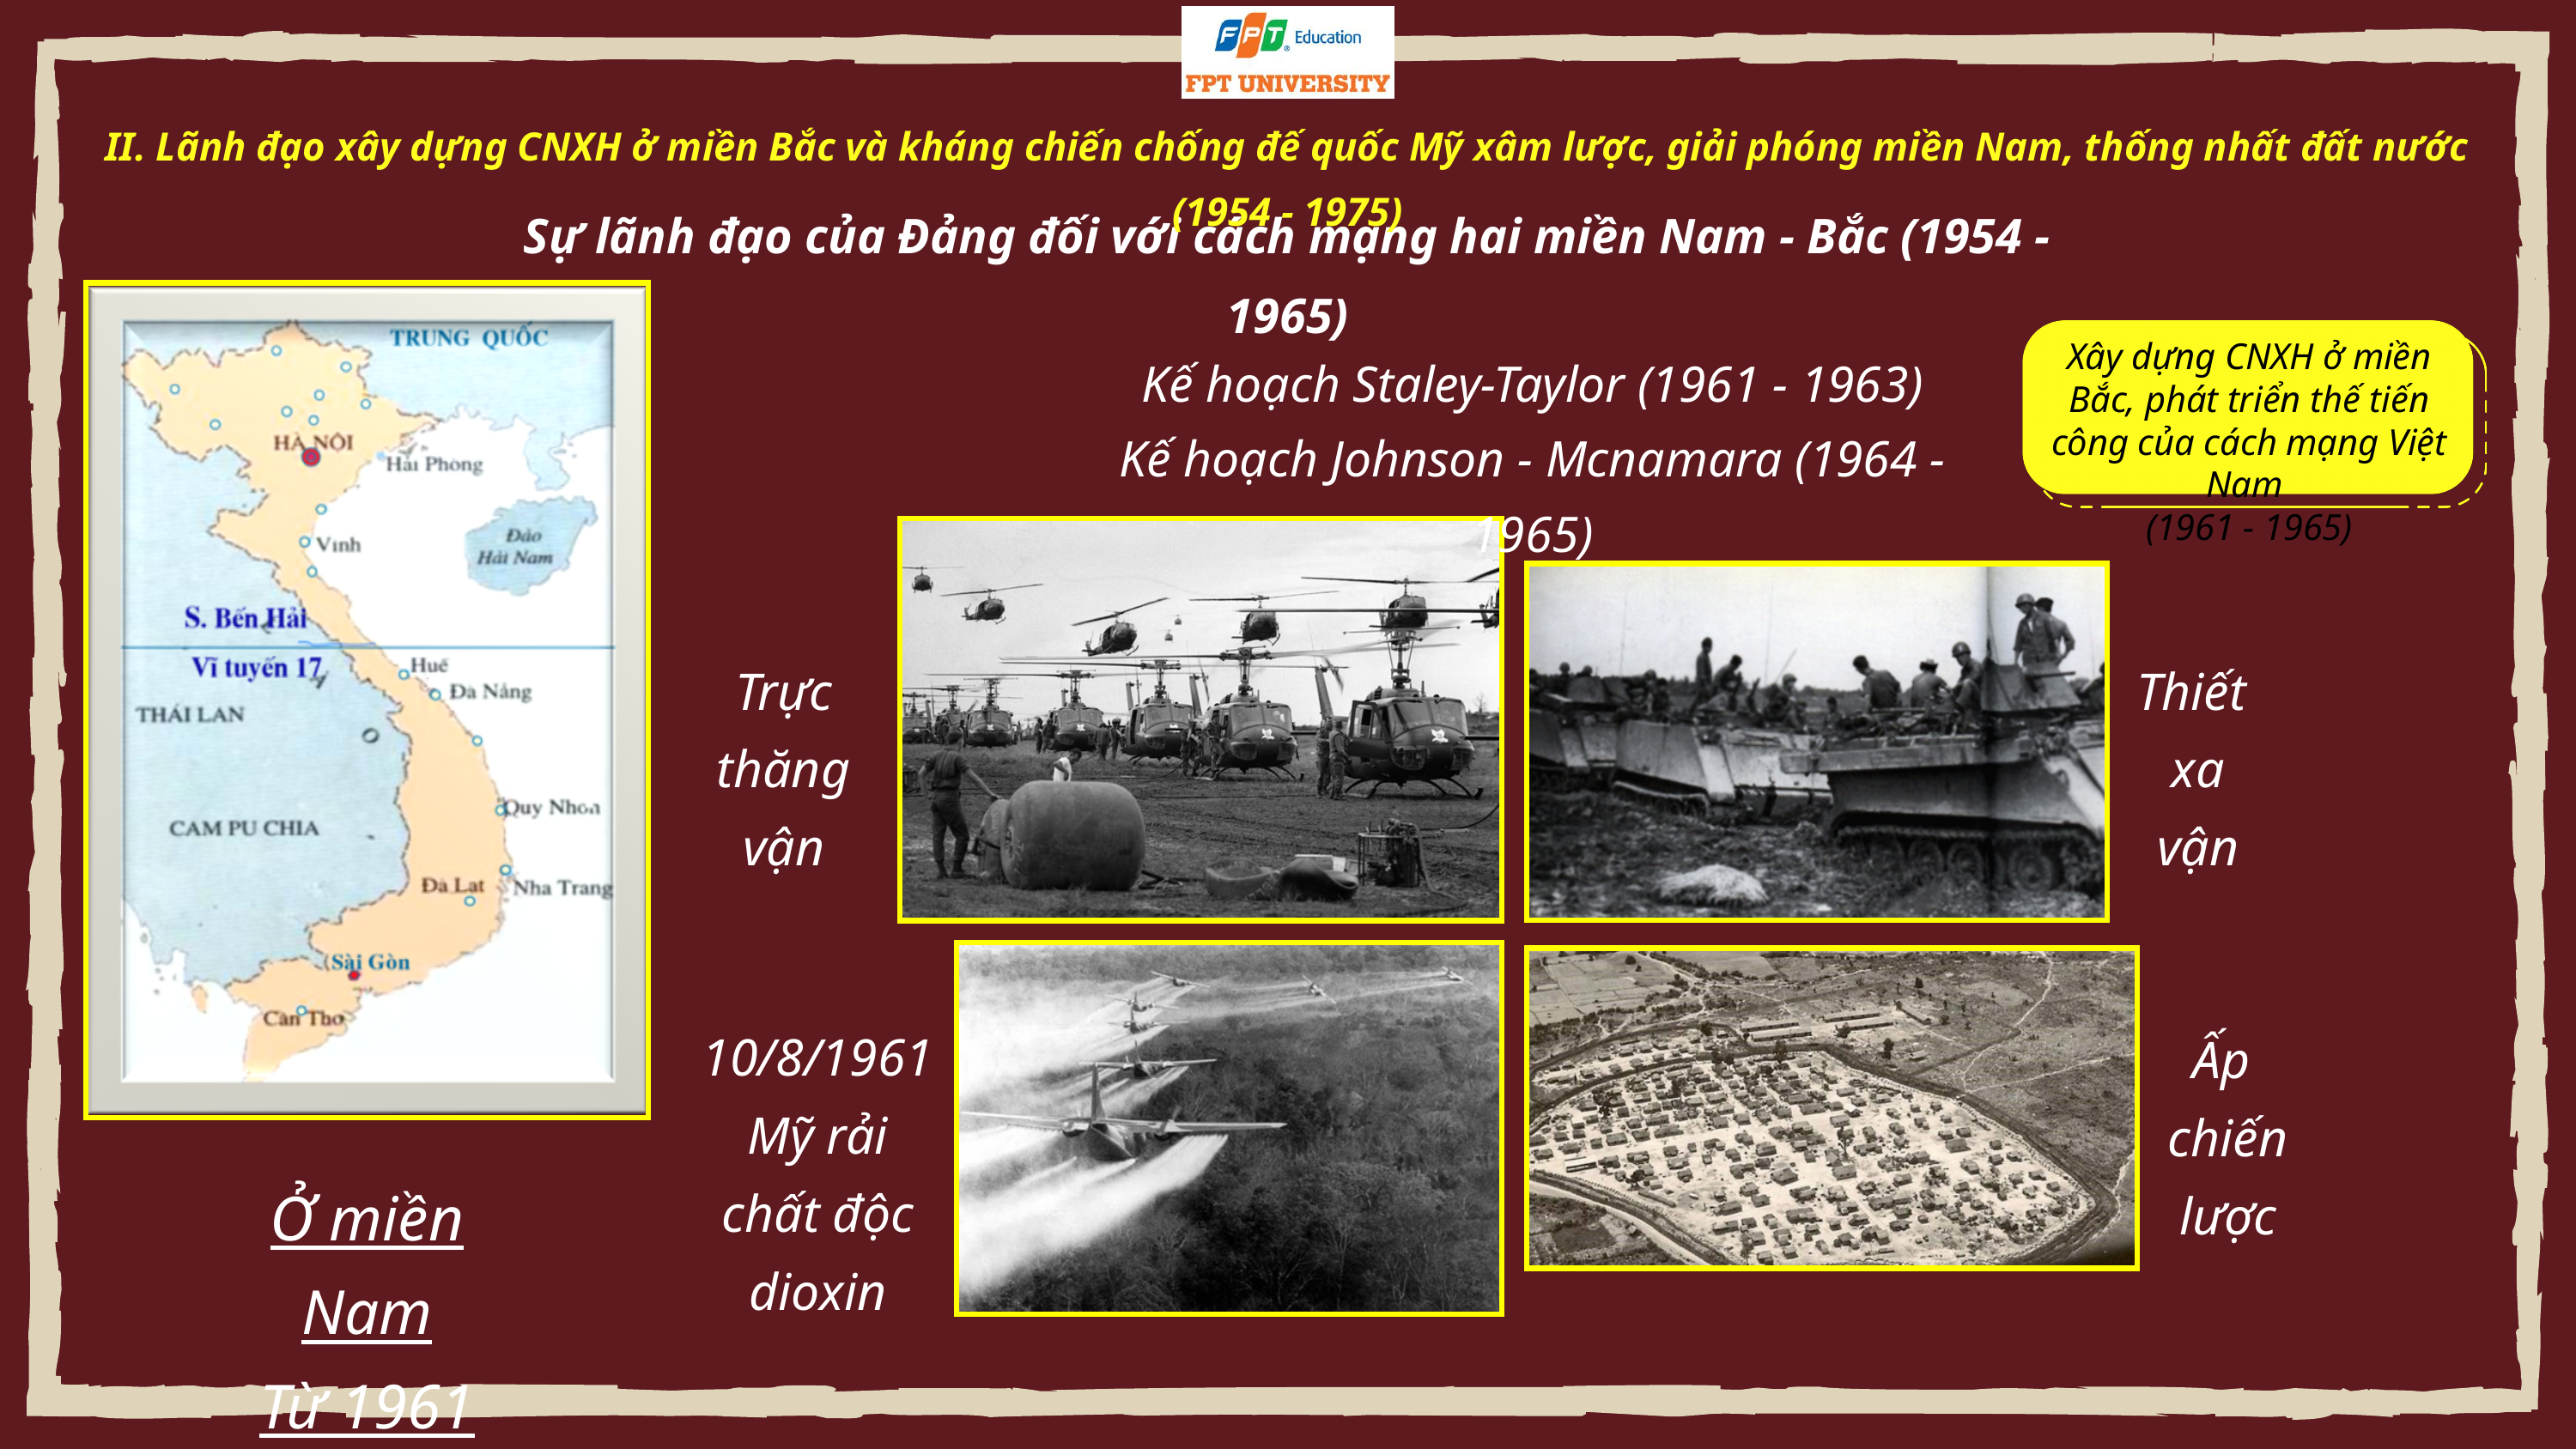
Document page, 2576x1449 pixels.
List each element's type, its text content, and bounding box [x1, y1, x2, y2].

text_box Trực thăng vận [693, 642, 875, 876]
text_box Thiết xa vận [2107, 642, 2289, 876]
text_box Ấp chiến lược [2137, 1010, 2319, 1245]
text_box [2021, 320, 2488, 508]
text_box [1182, 6, 1394, 99]
text_box [1526, 563, 2108, 921]
text_box [899, 518, 1502, 921]
text_box Sự lãnh đạo của Đảng đối với cách mạng hai miền Nam - Bắc (1954 - 1965) [518, 234, 2058, 344]
text_box [1526, 948, 2138, 1269]
text_box [26, 31, 1182, 1419]
text_box II. Lãnh đạo xây dựng CNXH ở miền Bắc và kháng chiến chống đế quốc Mỹ xâm lược, giải phóng miền Nam, thống nhất đất nước (1954 - 1975) [88, 103, 2487, 234]
text_box [85, 282, 648, 1119]
text_box Ở miền Nam Từ 1961 [216, 1159, 519, 1441]
text_box [956, 943, 1502, 1315]
text_box 10/8/1961 Mỹ rải chất độc dioxin [693, 1009, 943, 1320]
text_box [519, 28, 2550, 1420]
text_box Kế hoạch Staley-Taylor (1961 - 1963) Kế hoạch Johnson - Mcnamara (1964 - 1965) [1100, 336, 1965, 562]
